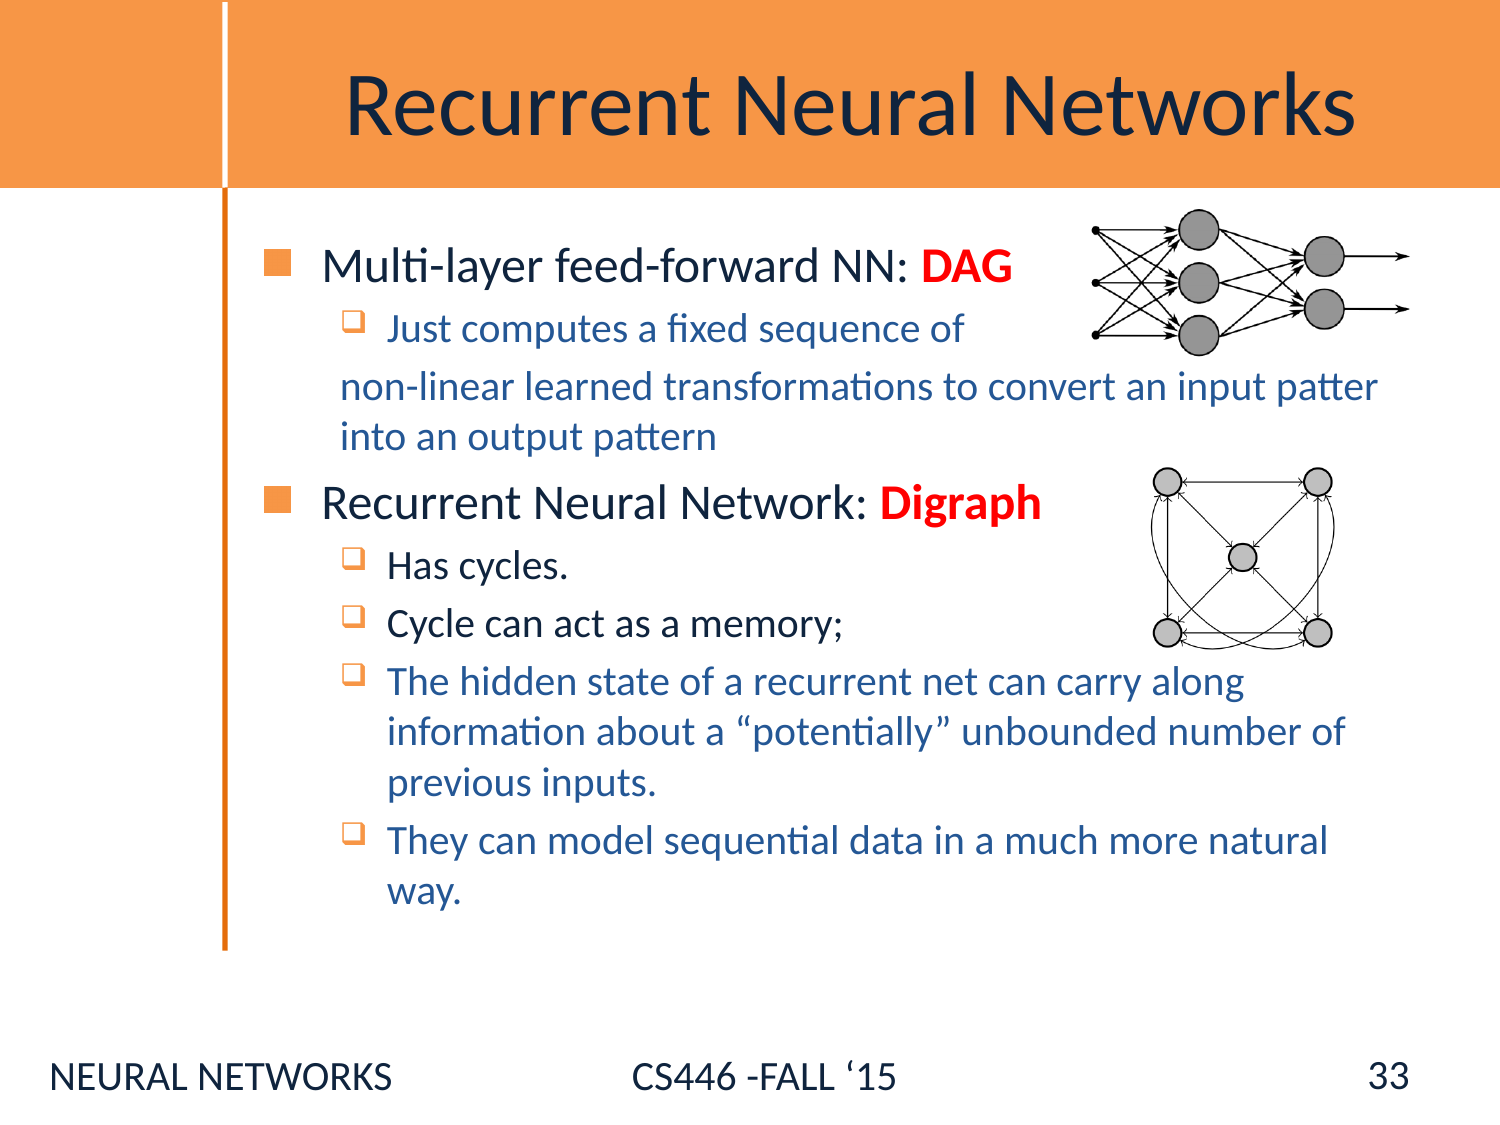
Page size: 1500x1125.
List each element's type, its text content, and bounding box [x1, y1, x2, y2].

list Multi-layer feed-forward NN: DAG Just computes a fixed sequence of non-linear learned transformations to convert an input patter into an output pattern Recurrent Neural Network: Digraph Has cycles. Cycle can act as a memory; The hidden state of a recurrent net can carry along information about a “potentially” unbounded number of previous inputs. They can model sequential data in a much more natural way. [249, 224, 1425, 968]
picture [1087, 207, 1419, 361]
picture [264, 486, 291, 513]
picture [264, 249, 291, 276]
picture [1137, 462, 1345, 663]
slide_number 33 [1074, 1042, 1425, 1103]
title Recurrent Neural Networks [225, 5, 1500, 193]
